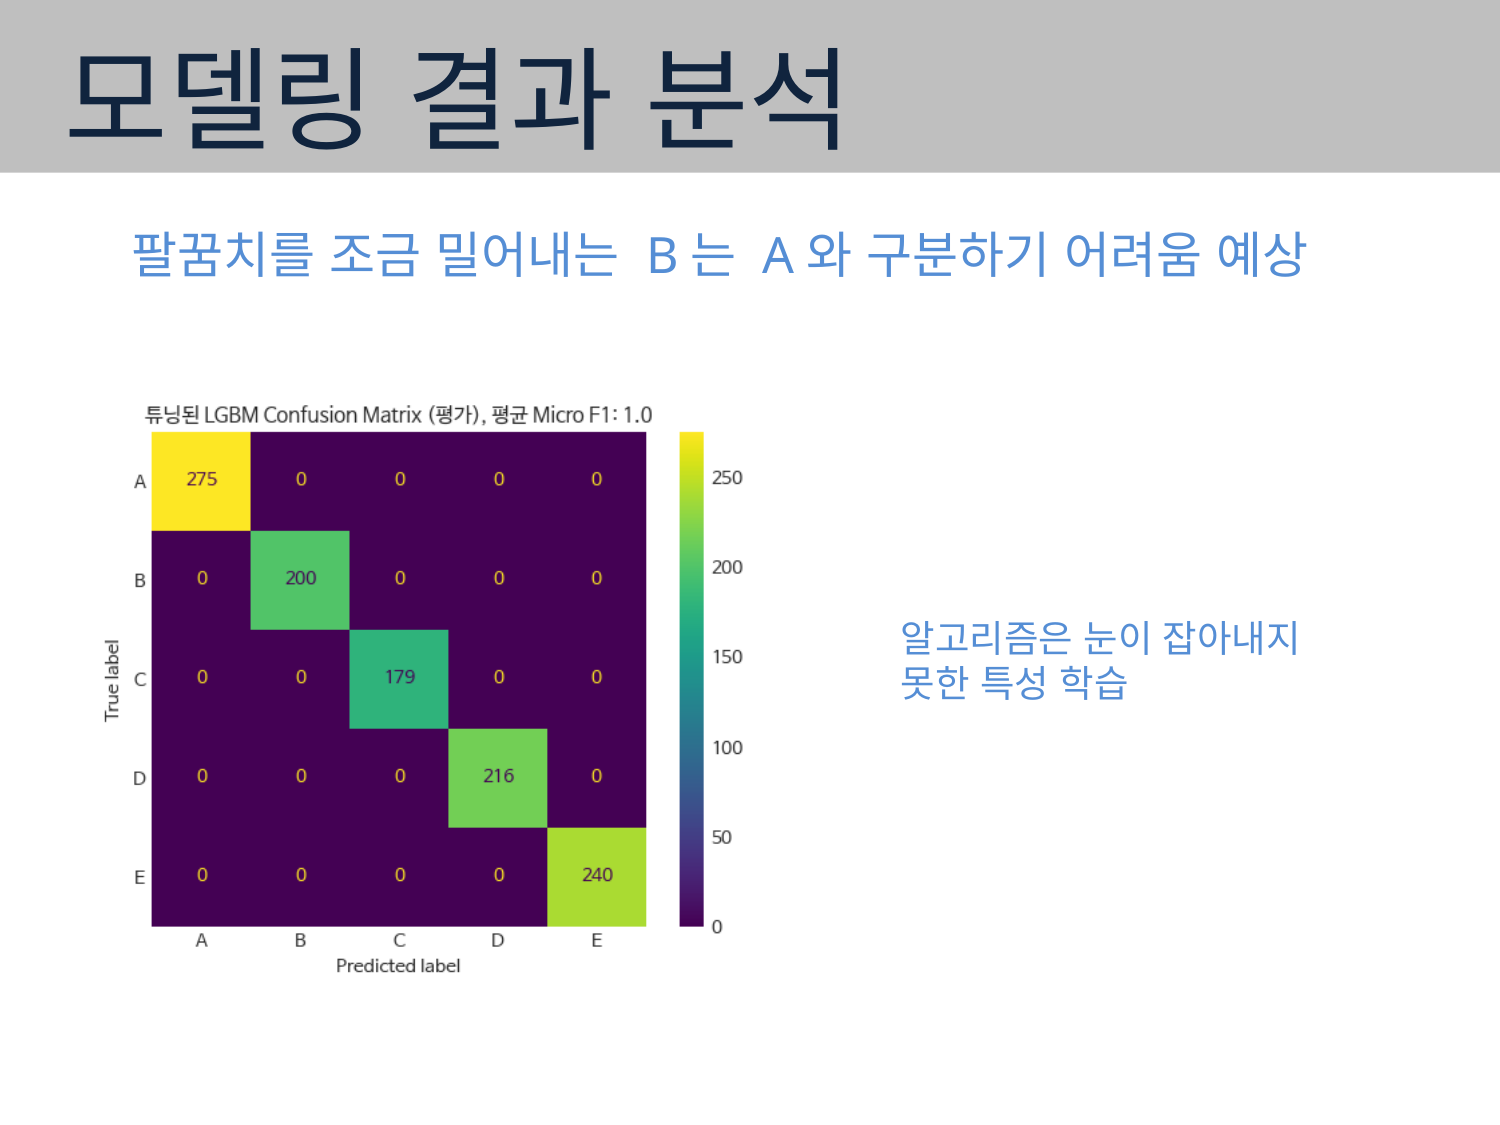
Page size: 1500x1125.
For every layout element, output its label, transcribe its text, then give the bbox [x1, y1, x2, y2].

text_box 모델링 결과 분석 [49, 21, 868, 171]
text_box [0, 0, 1500, 175]
text_box 팔꿈치를 조금 밀어내는 B는 A와 구분하기 어려움 예상 [42, 216, 1324, 292]
picture [93, 392, 757, 992]
text_box 알고리즘은 눈이 잡아내지 못한 특성 학습 [810, 607, 1342, 713]
